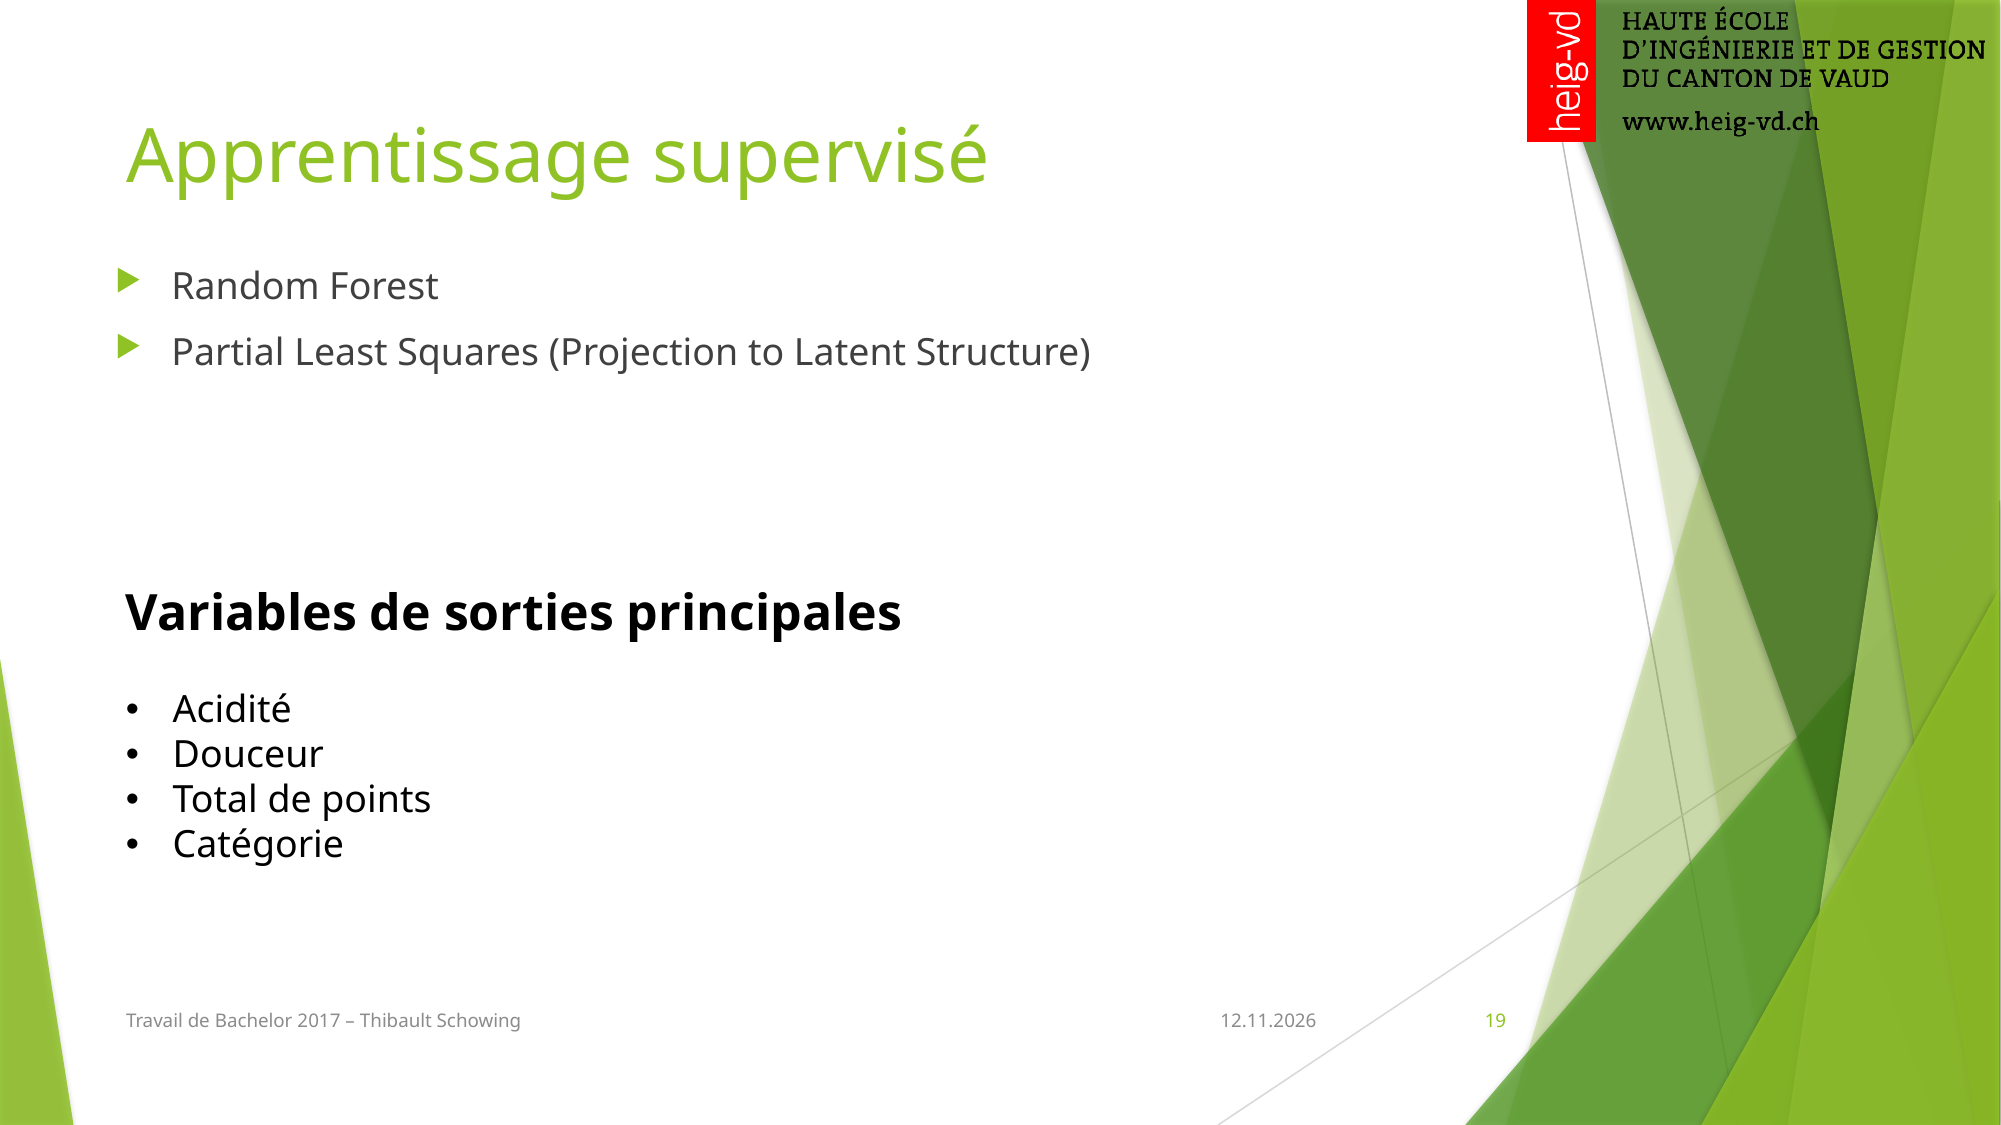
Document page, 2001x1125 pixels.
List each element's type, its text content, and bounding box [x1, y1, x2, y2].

text_box Variables de sorties principales Acidité Douceur Total de points Catégorie [111, 573, 933, 873]
footer Travail de Bachelor 2017 – Thibault Schowing [111, 991, 1145, 1051]
title Apprentissage supervisé [111, 99, 1522, 317]
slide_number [1181, 991, 1332, 1051]
list Random Forest Partial Least Squares (Projection to Latent Structure) [100, 254, 1511, 892]
picture [1527, 0, 1985, 142]
slide_number 19 [1409, 991, 1522, 1051]
